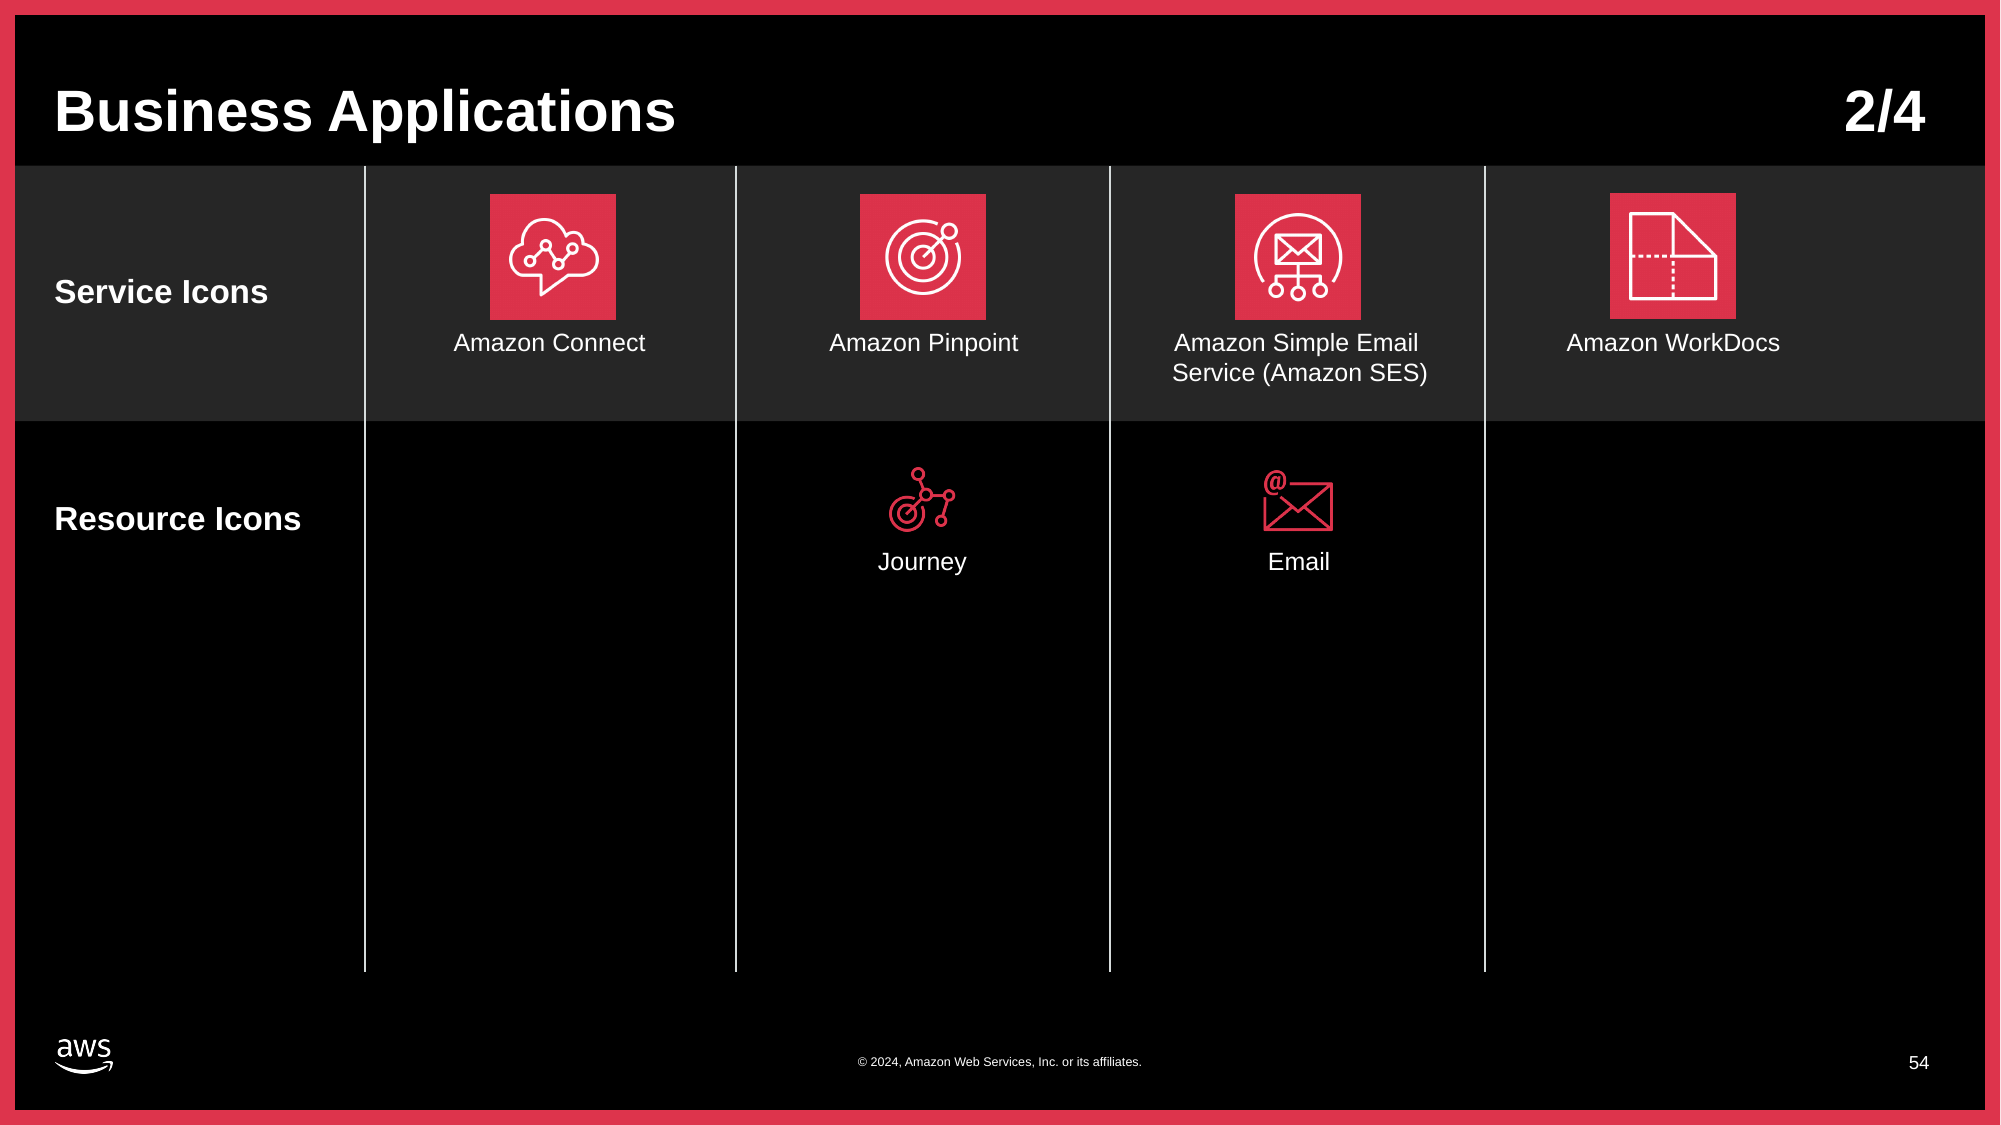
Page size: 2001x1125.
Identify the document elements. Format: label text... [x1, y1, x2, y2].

picture [860, 194, 986, 320]
text_box Email [1195, 537, 1403, 583]
text_box Amazon Pinpoint [736, 319, 1109, 364]
slide_number 54 [1494, 1031, 1945, 1092]
picture [1610, 193, 1736, 319]
picture [55, 1039, 113, 1074]
picture [1235, 194, 1361, 320]
text_box Journey [818, 537, 1027, 583]
picture [1260, 462, 1336, 538]
picture [490, 194, 616, 320]
text_box Amazon Connect [363, 319, 735, 364]
text_box Amazon Simple Email Service (Amazon SES) [1113, 319, 1484, 394]
title Business Applications 2/4 [39, 59, 1945, 166]
text_box Amazon WorkDocs [1493, 319, 1855, 364]
footer © 2024, Amazon Web Services, Inc. or its affiliates. [662, 1031, 1338, 1092]
picture [884, 462, 960, 538]
